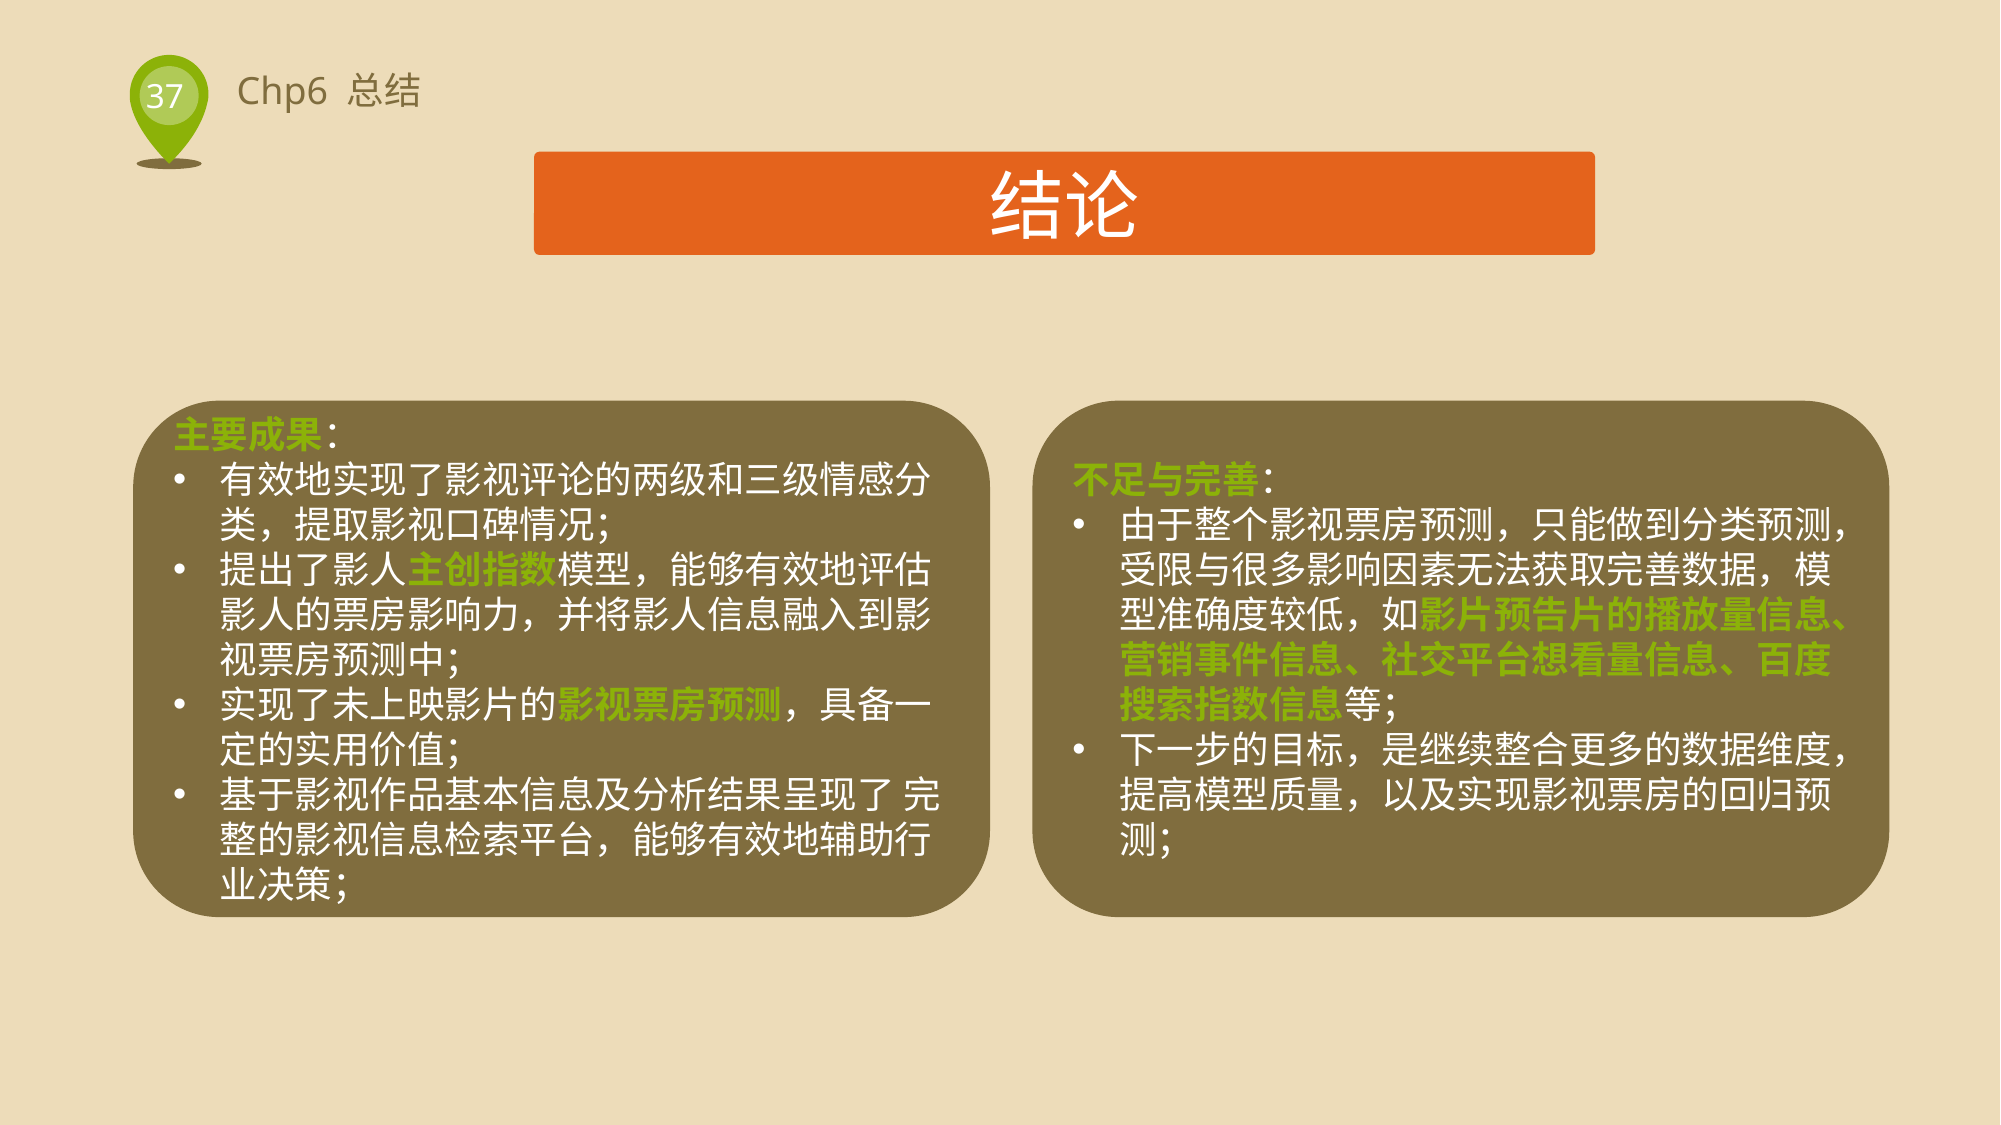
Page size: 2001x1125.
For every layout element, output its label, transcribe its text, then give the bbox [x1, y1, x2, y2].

text_box 主要成果： 有效地实现了影视评论的两级和三级情感分类，提取影视口碑情况； 提出了影人主创指数模型，能够有效地评估影人的票房影响力，并将影人信息融入到影视票房预测中； 实现了未上映影片的影视票房预测，具备一定的实用价值； 基于影视作品基本信息及分析结果呈现了 完整的影视信息检索平台，能够有效地辅助行业决策； [132, 399, 992, 919]
text_box 结论 [532, 150, 1597, 256]
text_box 不足与完善： 由于整个影视票房预测，只能做到分类预测，受限与很多影响因素无法获取完善数据，模型准确度较低，如影片预告片的播放量信息、营销事件信息、社交平台想看量信息、百度搜索指数信息等； 下一步的目标，是继续整合更多的数据维度，提高模型质量，以及实现影视票房的回归预测； [1031, 399, 1891, 919]
